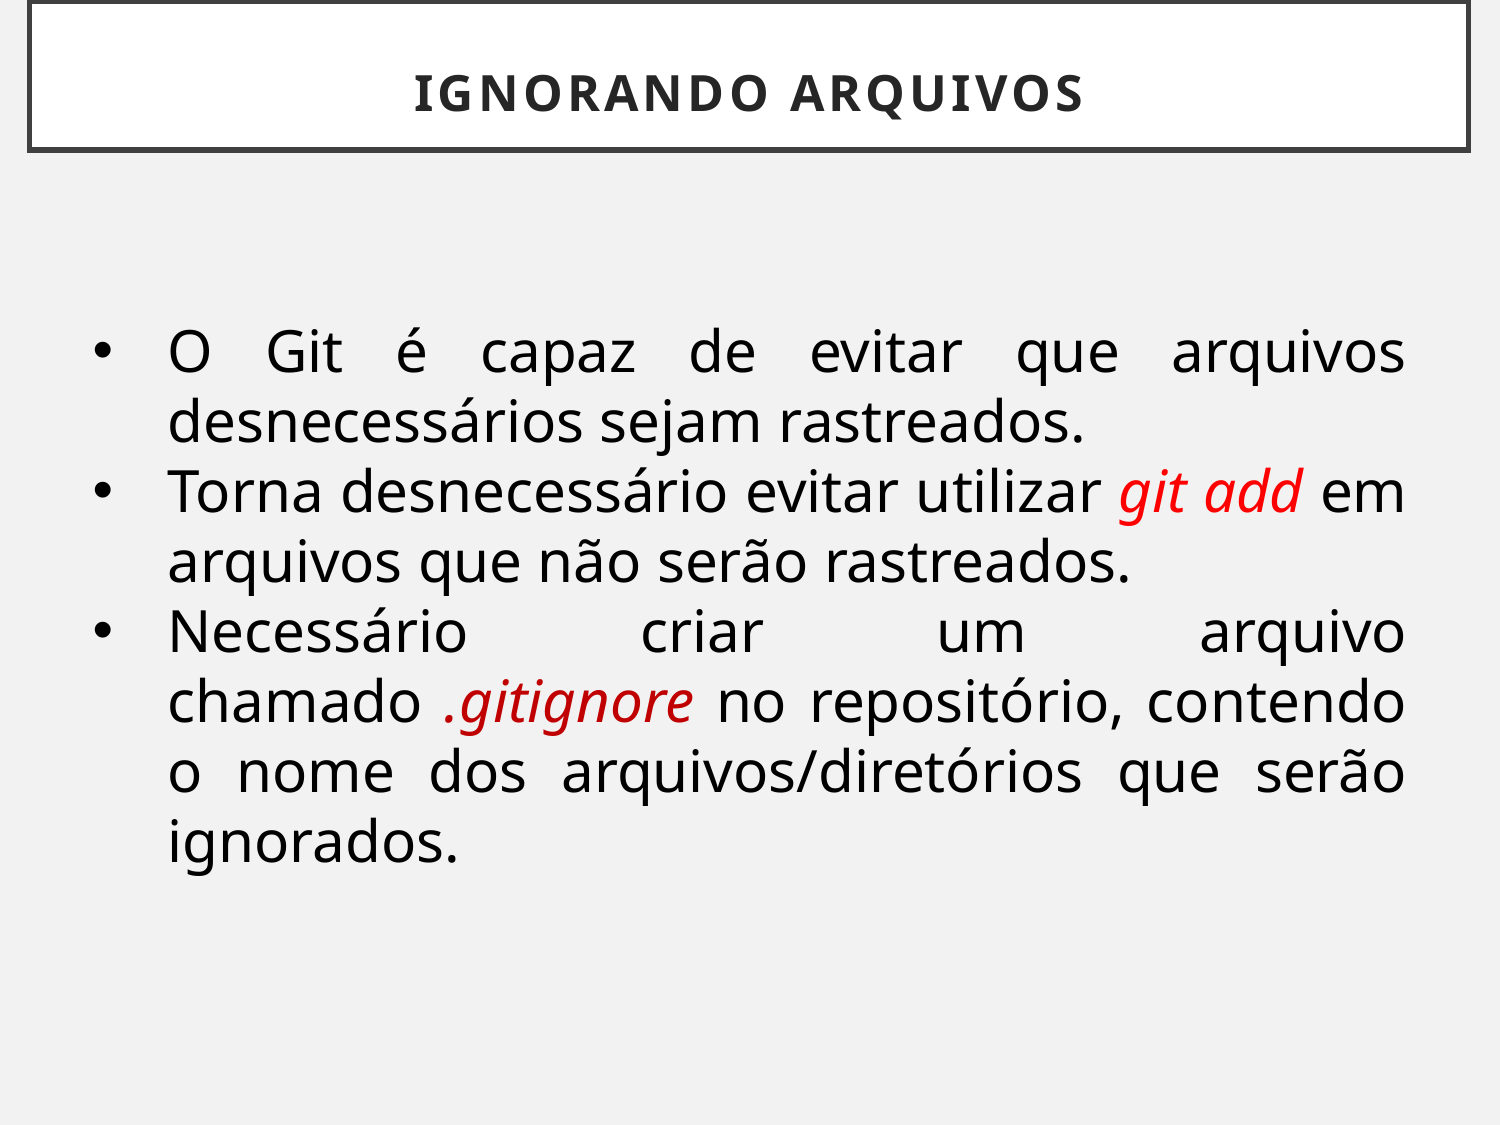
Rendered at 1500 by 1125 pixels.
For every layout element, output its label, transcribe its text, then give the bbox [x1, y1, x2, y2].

text_box O Git é capaz de evitar que arquivos desnecessários sejam rastreados. Torna desnecessário evitar utilizar git add em arquivos que não serão rastreados. Necessário criar um arquivo chamado .gitignore no repositório, contendo o nome dos arquivos/diretórios que serão ignorados. [78, 226, 1422, 882]
title IGNORANDO ARQUIVOS [27, 0, 1471, 153]
